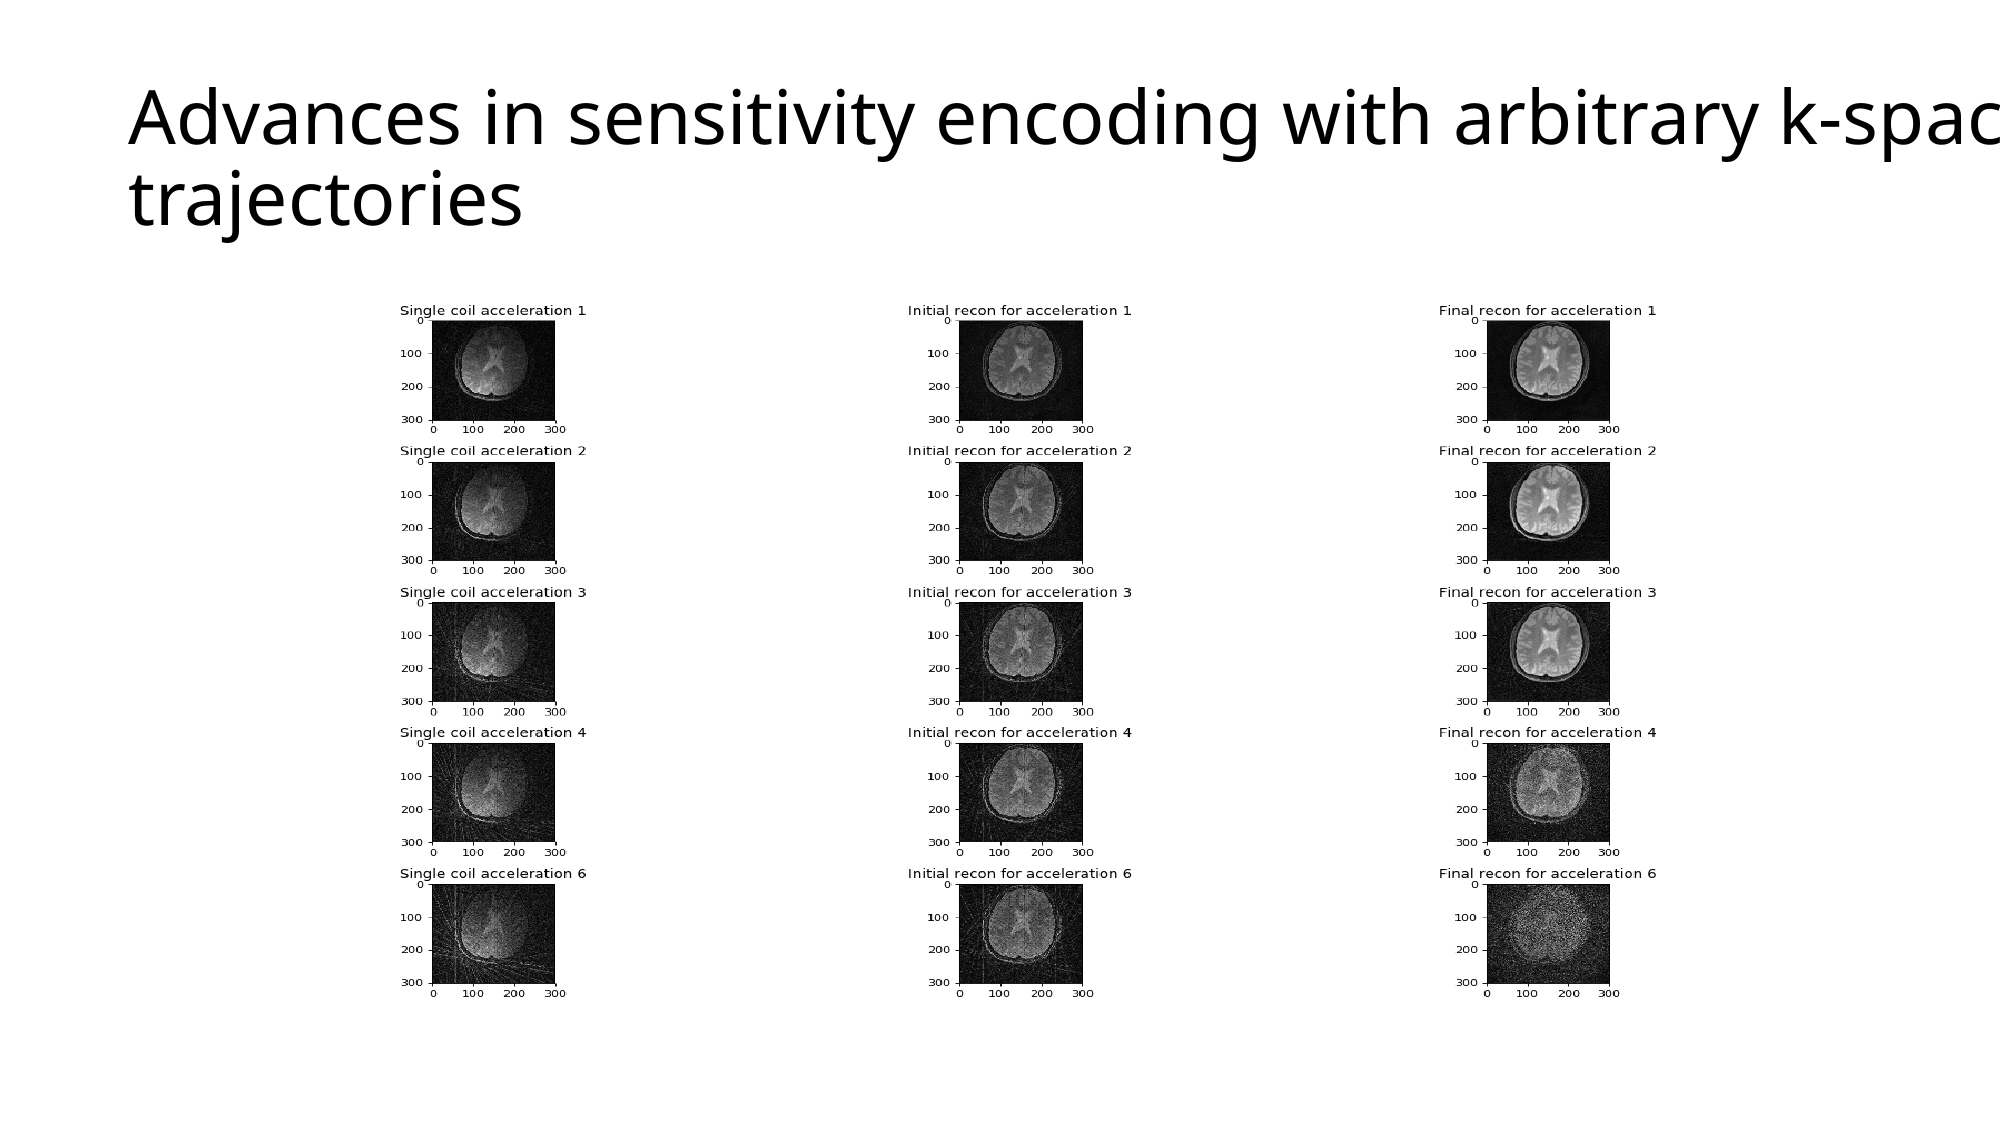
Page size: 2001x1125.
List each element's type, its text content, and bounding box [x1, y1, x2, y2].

text_box Advances in sensitivity encoding with arbitrary k-space trajectories [113, 51, 2000, 270]
picture [131, 295, 1911, 1010]
